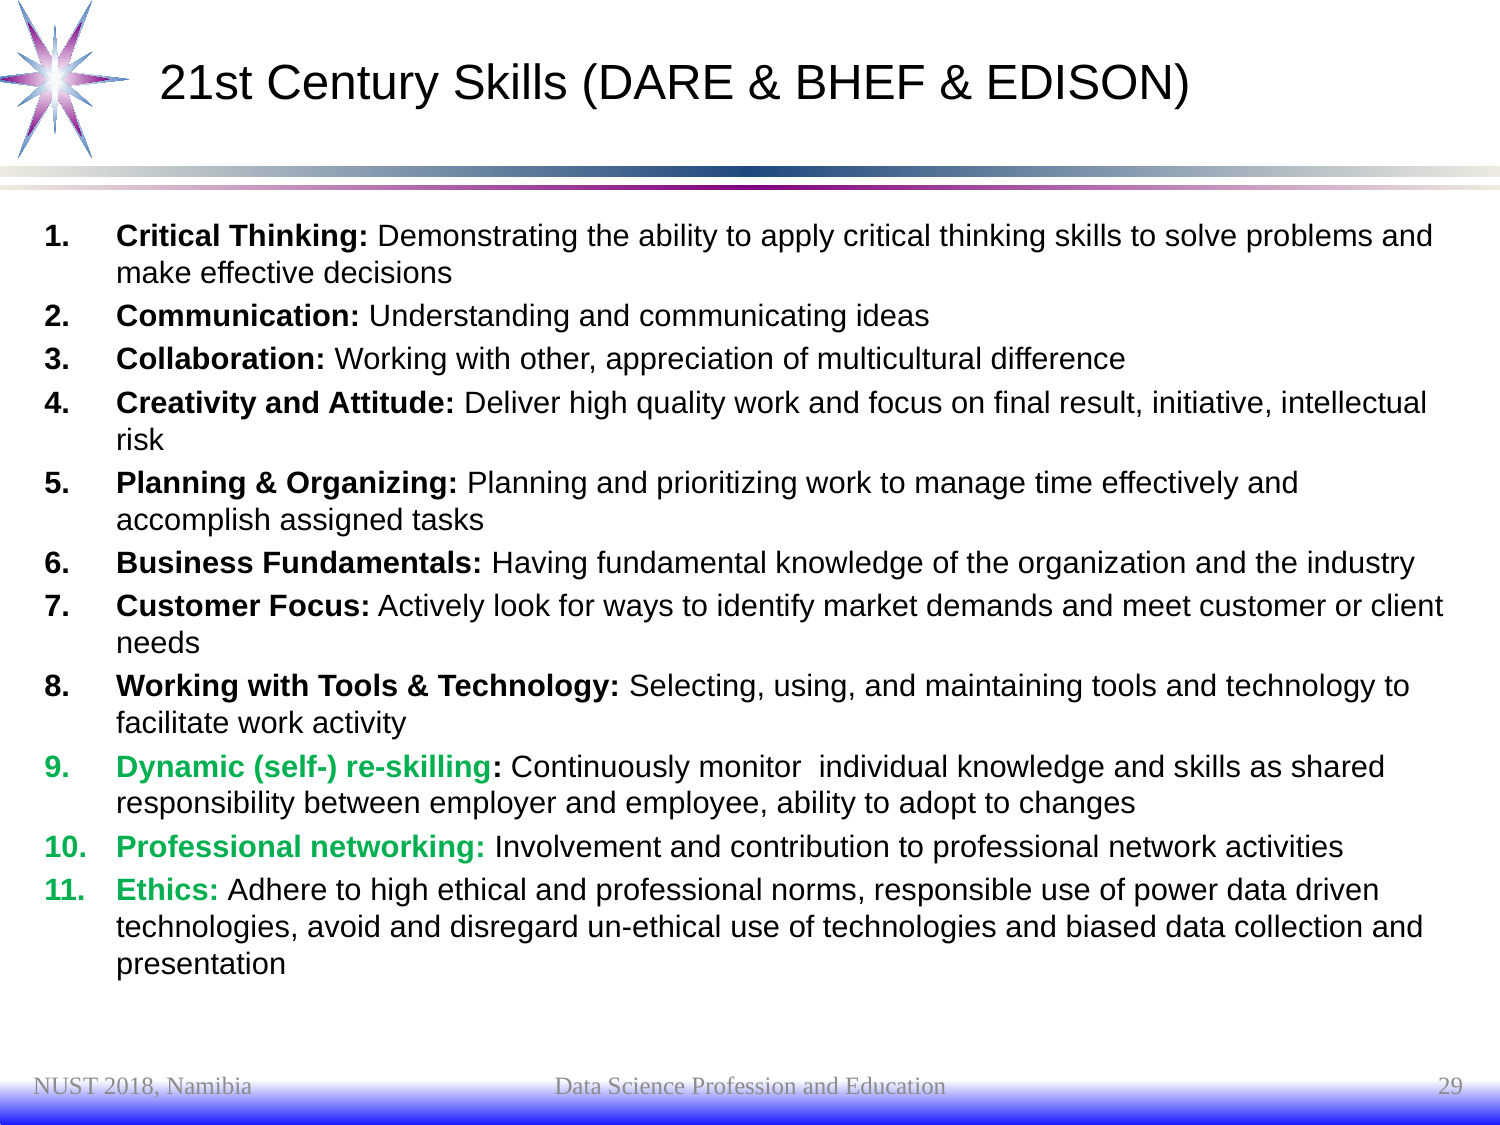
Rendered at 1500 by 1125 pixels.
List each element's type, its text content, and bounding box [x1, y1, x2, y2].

title 21st Century Skills (DARE & BHEF & EDISON) [147, 24, 1425, 135]
slide_number 29 [1128, 1064, 1478, 1106]
footer Data Science Profession and Education [513, 1063, 989, 1106]
list Critical Thinking: Demonstrating the ability to apply critical thinking skills to solve problems and make effective decisions Communication: Understanding and communicating ideas Collaboration: Working with other, appreciation of multicultural difference Creativity and Attitude: Deliver high quality work and focus on final result, initiative, intellectual risk Planning & Organizing: Planning and prioritizing work to manage time effectively and accomplish assigned tasks Business Fundamentals: Having fundamental knowledge of the organization and the industry Customer Focus: Actively look for ways to identify market demands and meet customer or client needs Working with Tools & Technology: Selecting, using, and maintaining tools and technology to facilitate work activity Dynamic (self-) re-skilling: Continuously monitor individual knowledge and skills as shared responsibility between employer and employee, ability to adopt to changes Professional networking: Involvement and contribution to professional network activities Ethics: Adhere to high ethical and professional norms, responsible use of power data driven technologies, avoid and disregard un-ethical use of technologies and biased data collection and presentation [29, 208, 1471, 1035]
slide_number NUST 2018, Namibia [18, 1063, 369, 1106]
